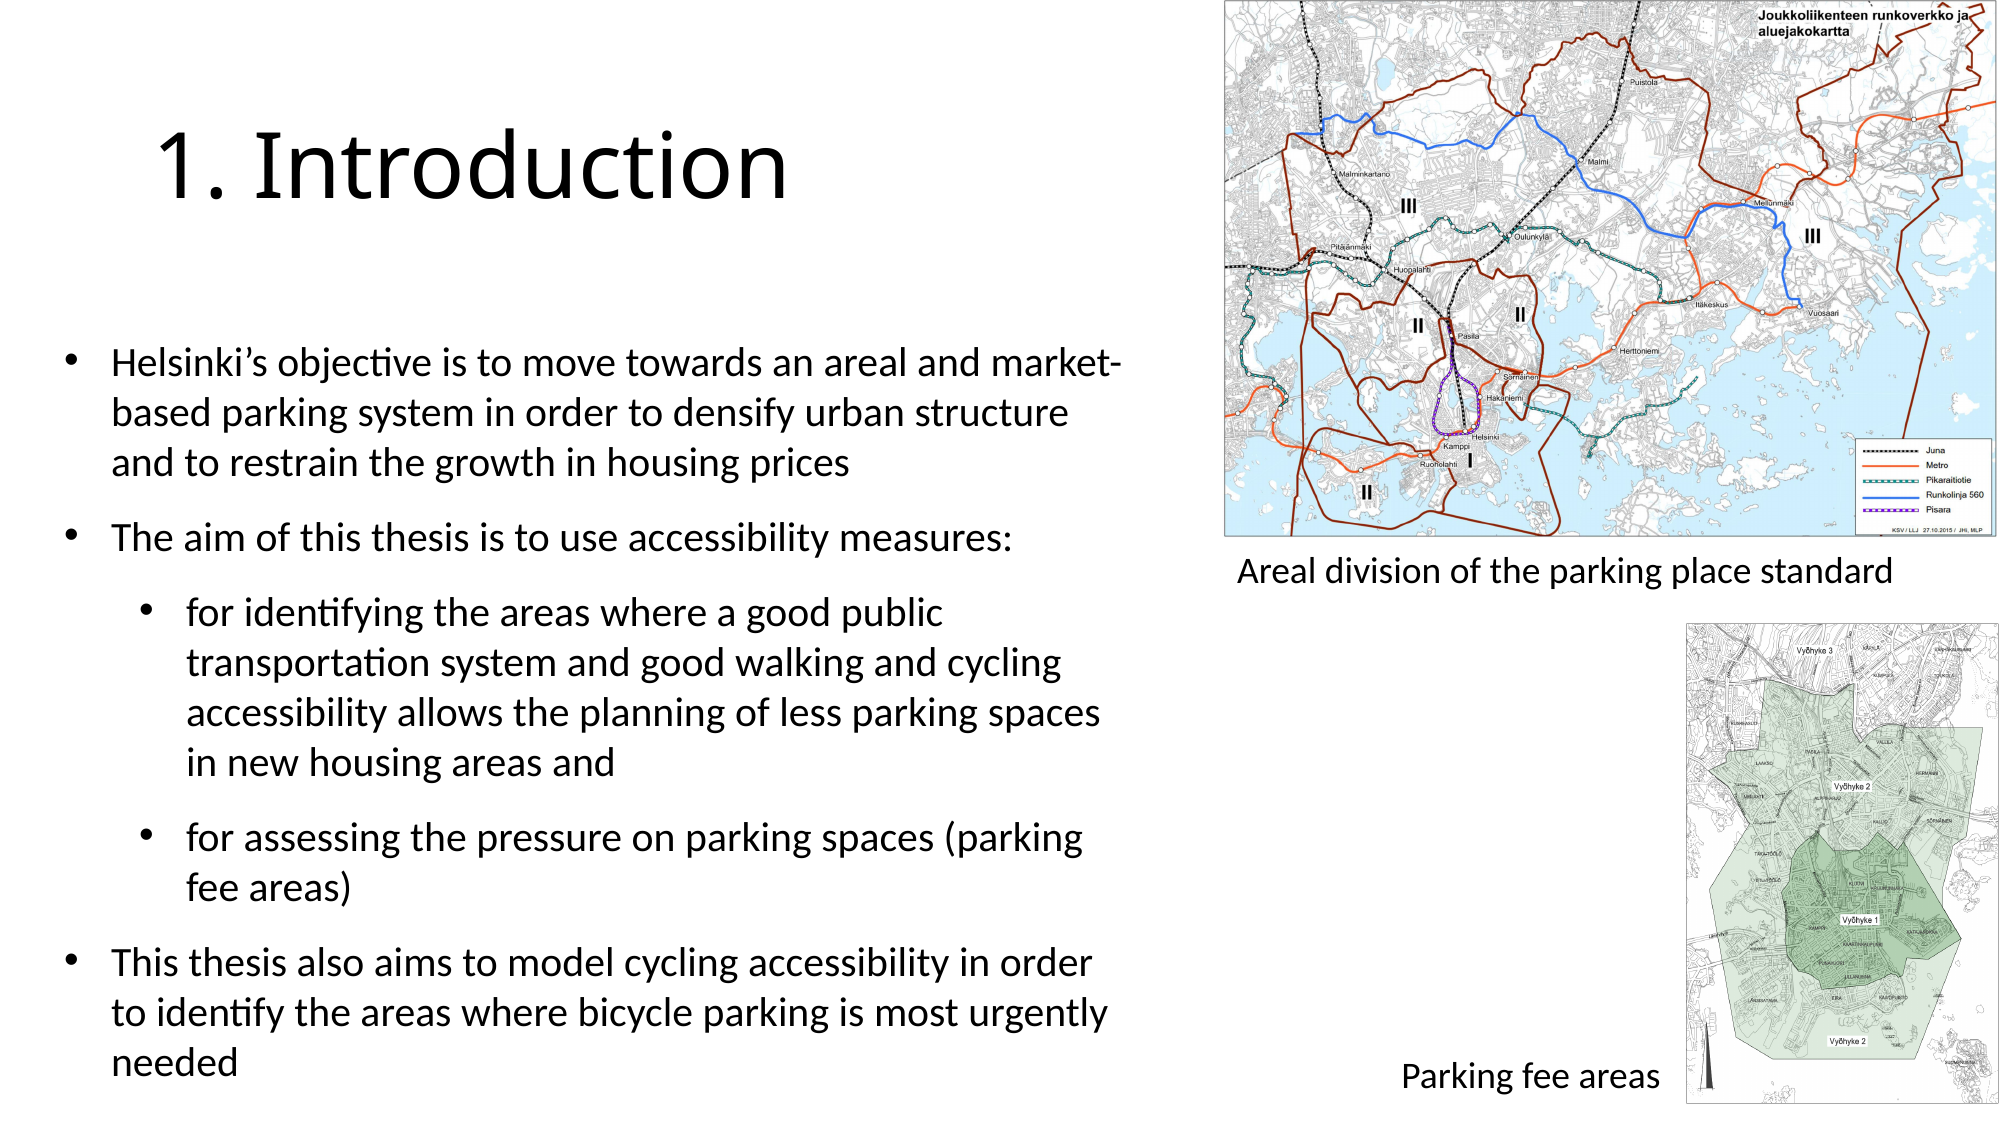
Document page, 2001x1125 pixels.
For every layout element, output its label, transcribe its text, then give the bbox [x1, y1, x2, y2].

text_box Helsinki’s objective is to move towards an areal and market-based parking system in order to densify urban structure and to restrain the growth in housing prices The aim of this thesis is to use accessibility measures: for identifying the areas where a good public transportation system and good walking and cycling accessibility allows the planning of less parking spaces in new housing areas and for assessing the pressure on parking spaces (parking fee areas) This thesis also aims to model cycling accessibility in order to identify the areas where bicycle parking is most urgently needed [49, 327, 1143, 1093]
text_box Areal division of the parking place standard [1222, 538, 2000, 599]
title 1. Introduction [137, 59, 1222, 278]
text_box Parking fee areas [1386, 1043, 1685, 1104]
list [1222, 0, 2000, 538]
picture [1685, 622, 2000, 1105]
